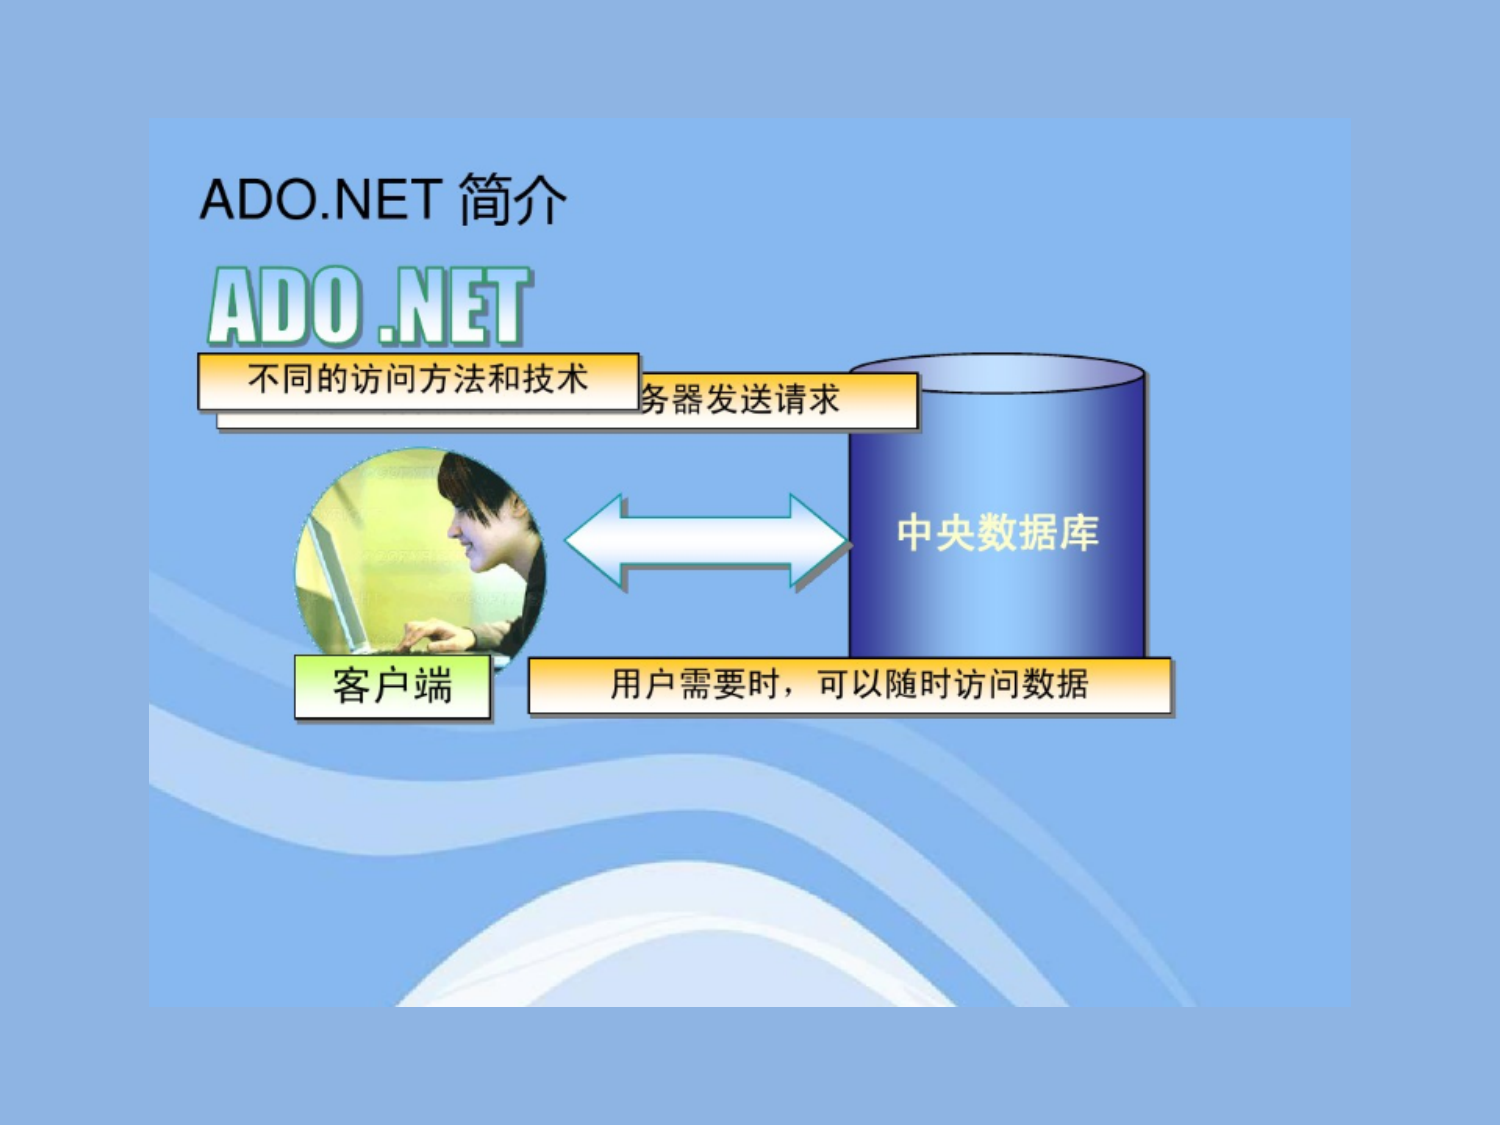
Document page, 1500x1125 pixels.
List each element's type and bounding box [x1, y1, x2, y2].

picture [148, 118, 1351, 1007]
